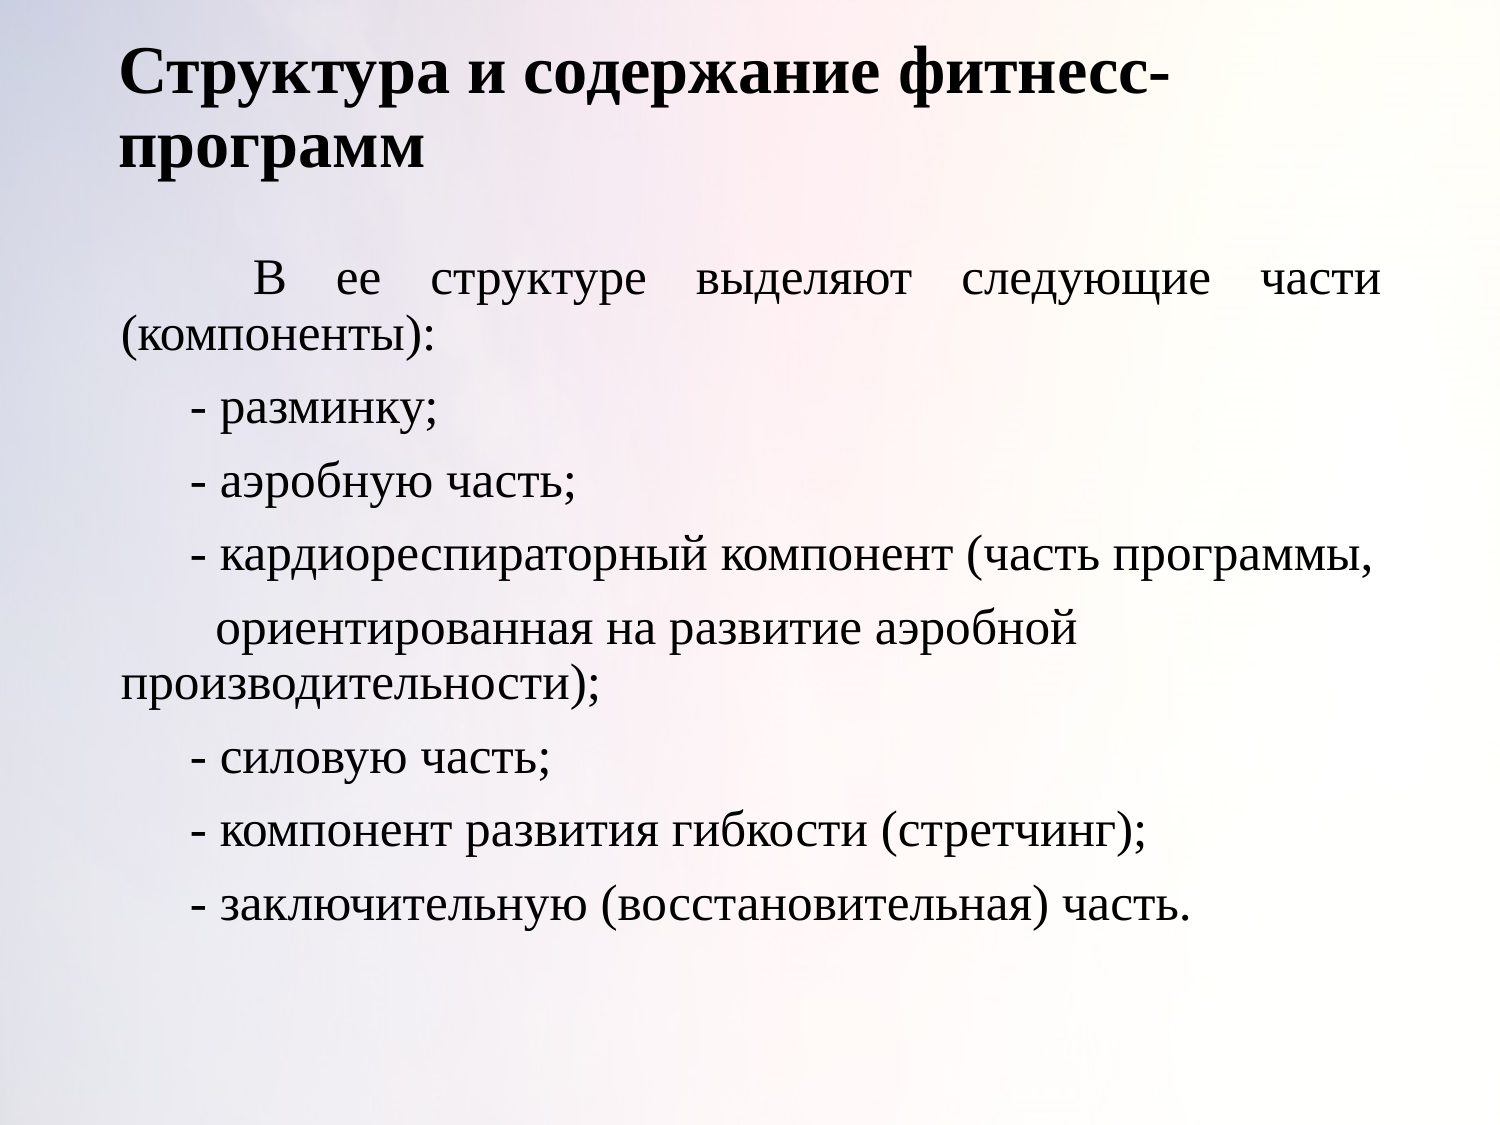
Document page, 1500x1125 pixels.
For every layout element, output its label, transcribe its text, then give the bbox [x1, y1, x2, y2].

picture [0, 0, 1500, 1125]
title Структура и содержание фитнесс-программ [103, 26, 1397, 191]
list В ее структуре выделяют следующие части (компоненты): - разминку; - аэробную часть; - кардиореспираторный компонент (часть программы, ориентированная на развитие аэробной производительности); - силовую часть; - компонент развития гибкости (стретчинг); - заключительную (восстановительная) часть. [105, 243, 1397, 991]
